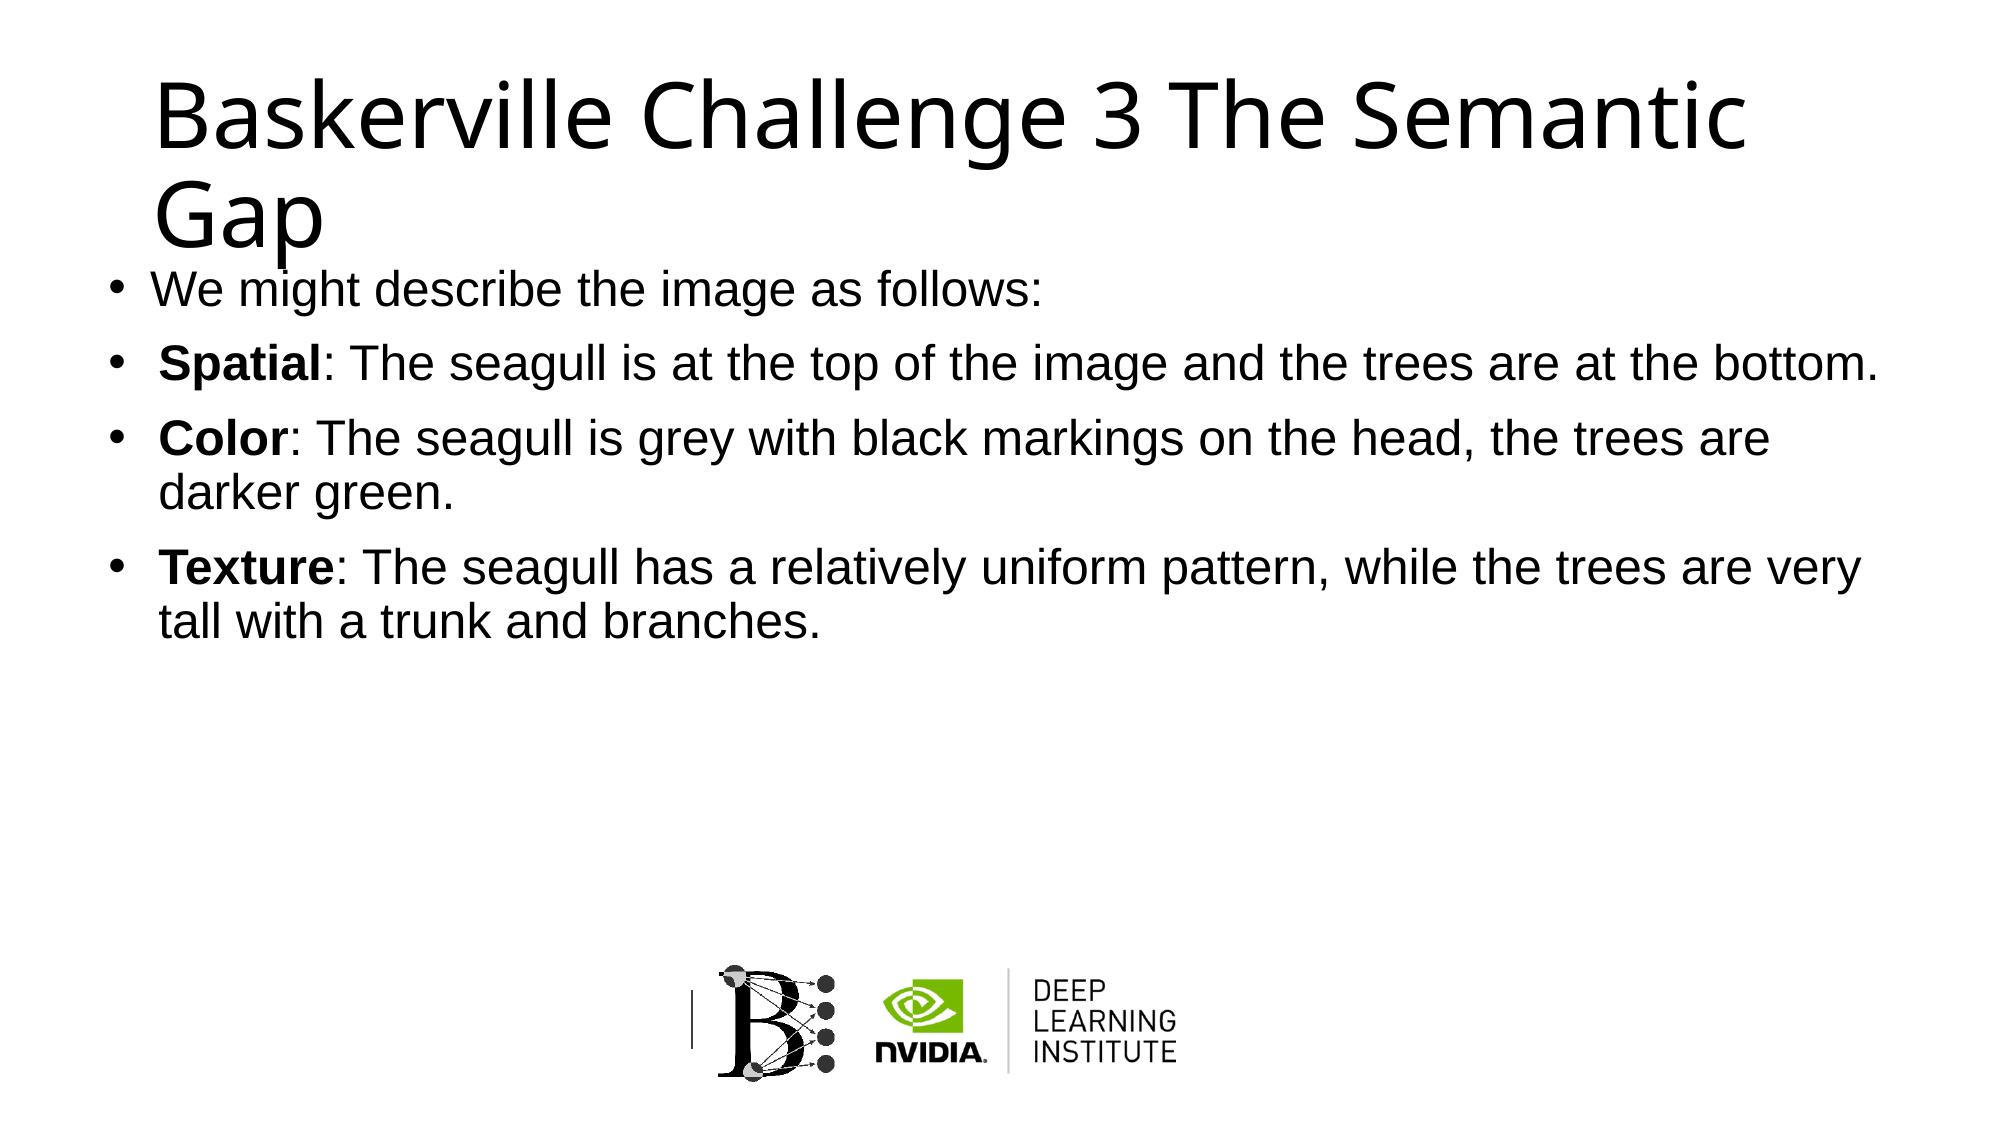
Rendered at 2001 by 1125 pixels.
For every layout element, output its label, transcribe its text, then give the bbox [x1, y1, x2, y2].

list We might describe the image as follows: Spatial: The seagull is at the top of the image and the trees are at the bottom. Color: The seagull is grey with black markings on the head, the trees are darker green. Texture: The seagull has a relatively uniform pattern, while the trees are very tall with a trunk and branches. [93, 255, 1907, 934]
picture [862, 950, 1189, 1095]
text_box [691, 950, 850, 1095]
title Baskerville Challenge 3 The Semantic Gap [137, 59, 1863, 255]
